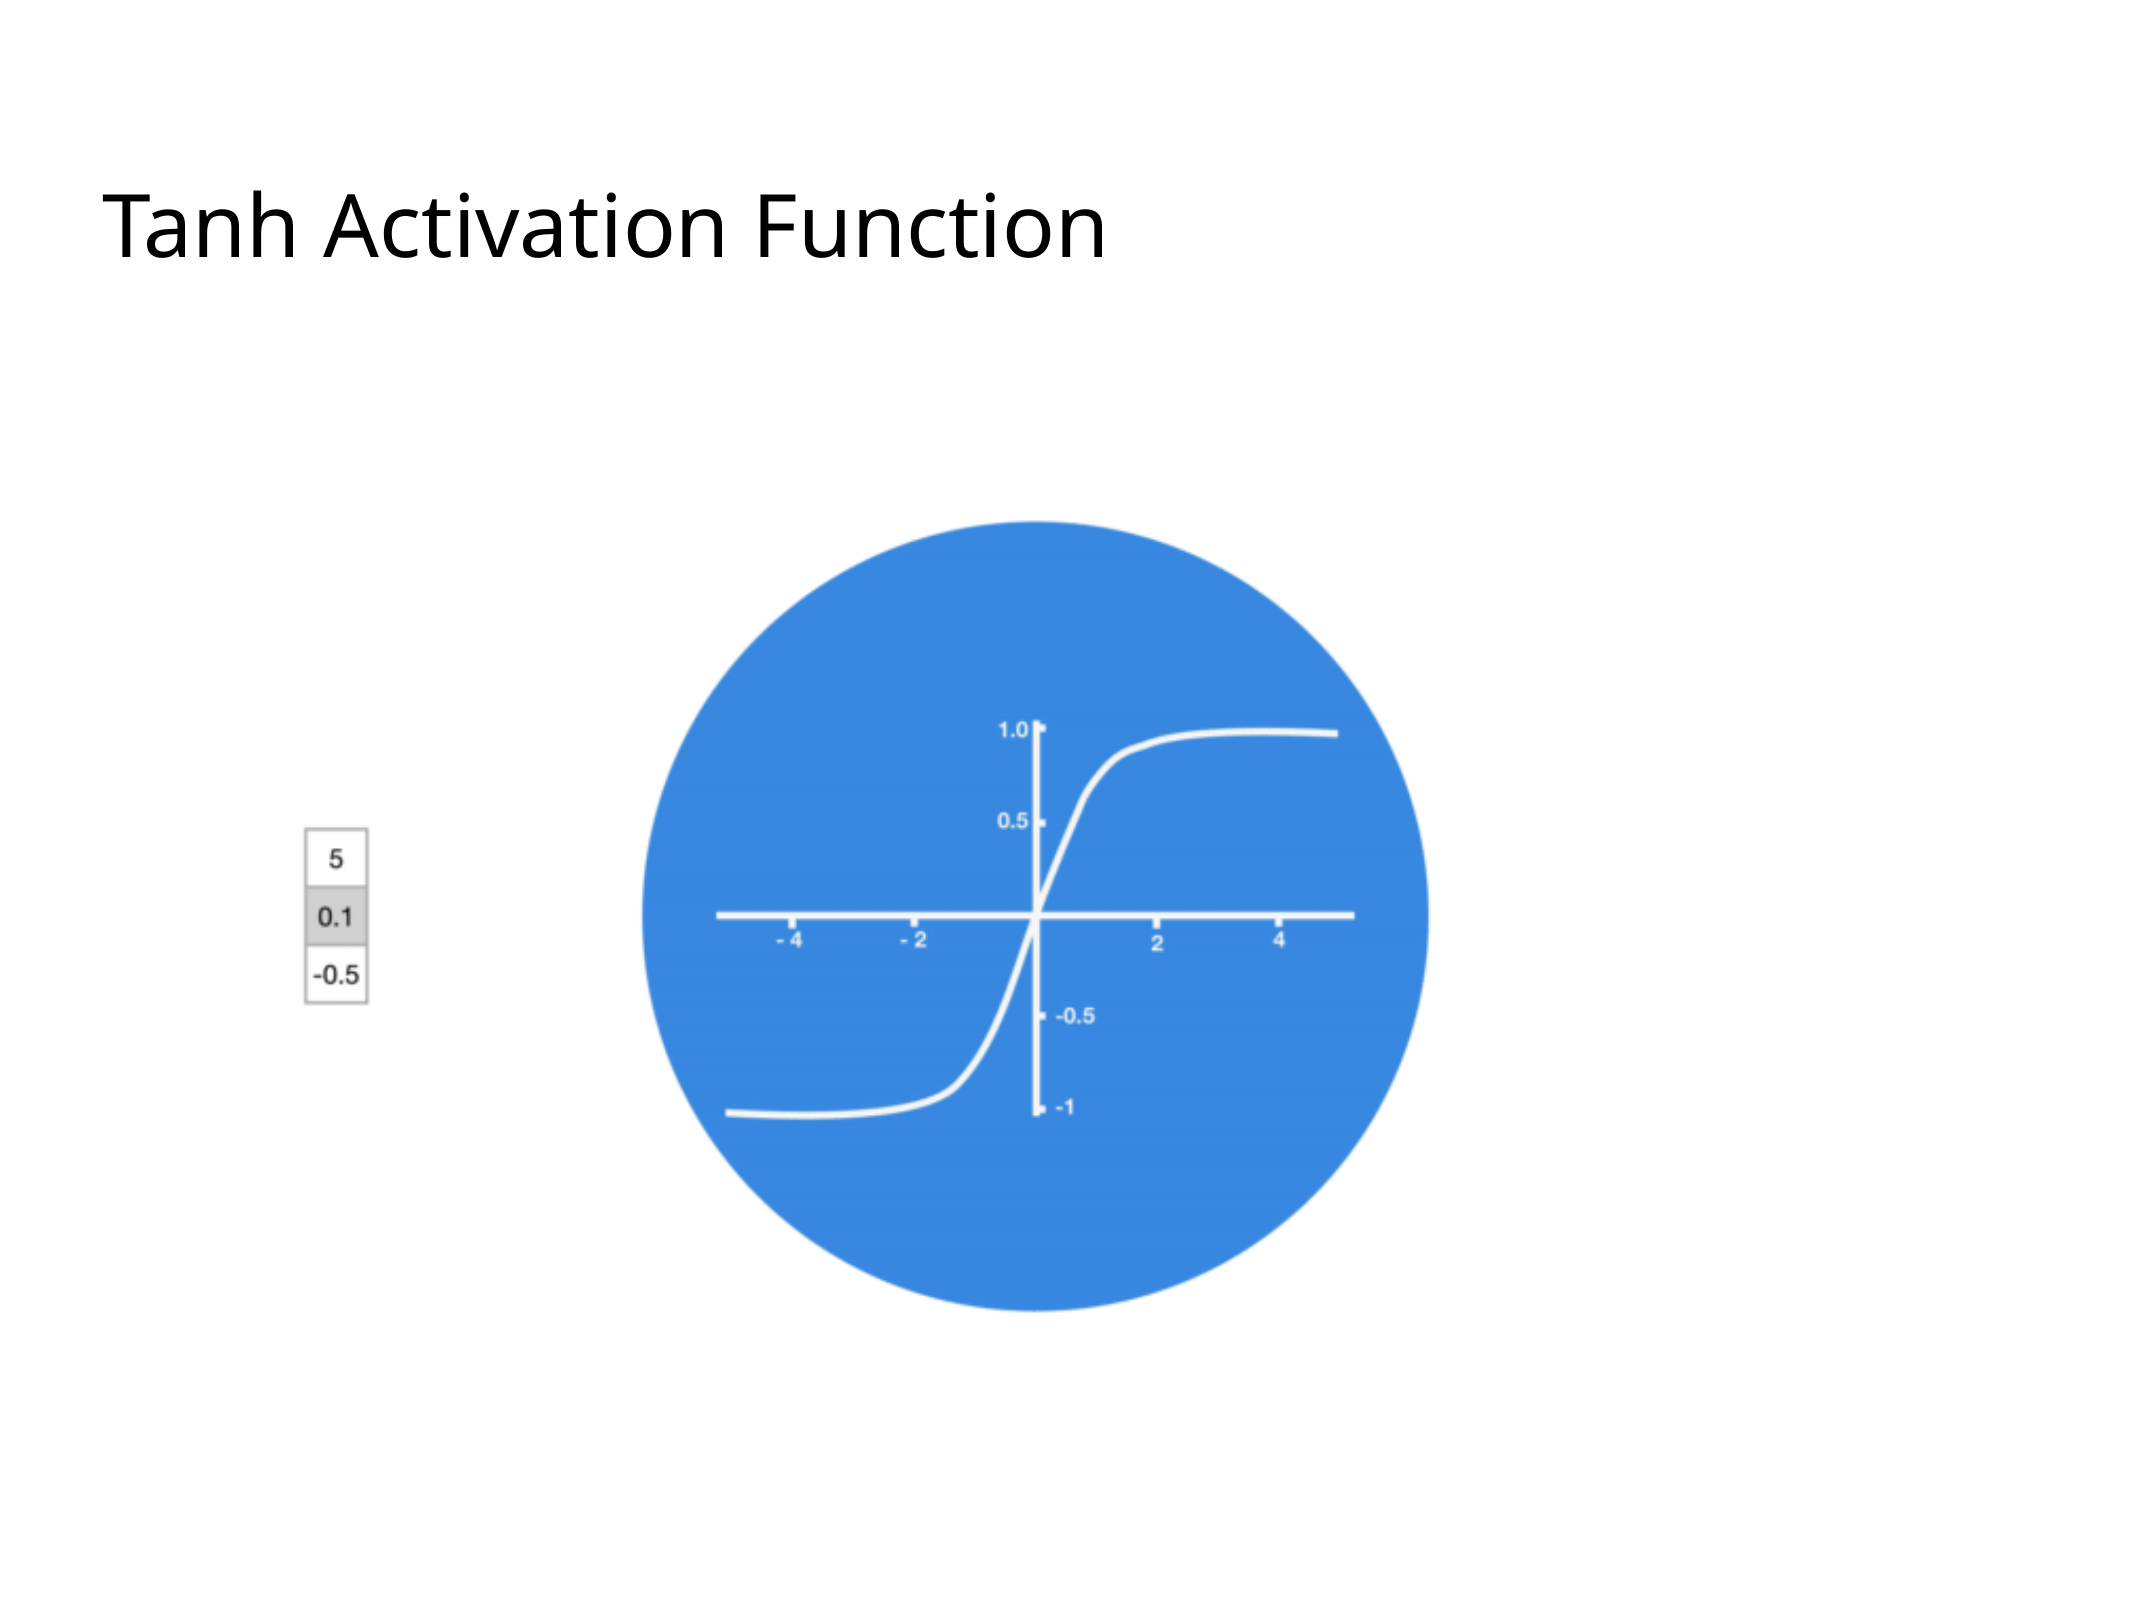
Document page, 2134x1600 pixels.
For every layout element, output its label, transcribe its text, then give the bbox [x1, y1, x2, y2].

picture [31, 519, 2040, 1315]
title Tanh Activation Function [93, 54, 2040, 284]
